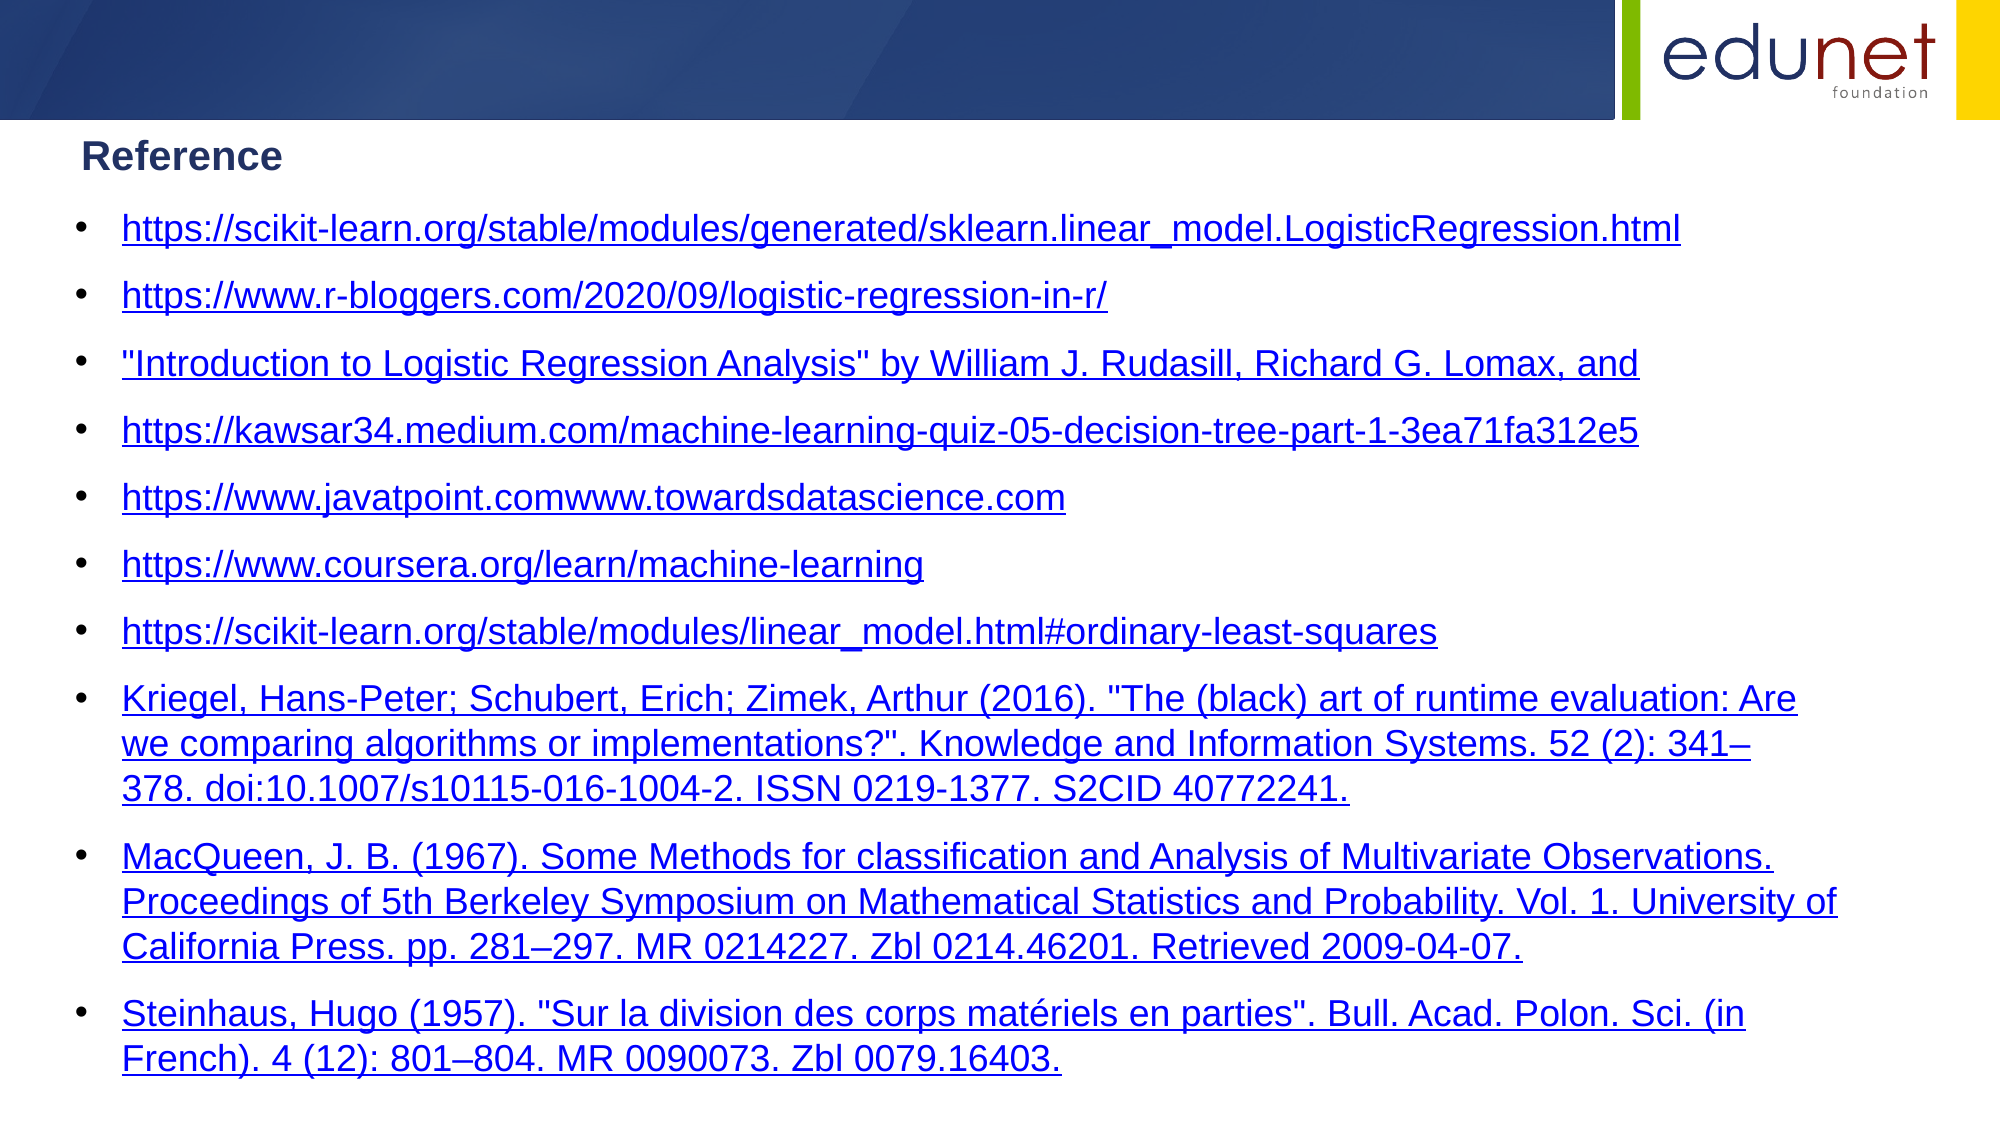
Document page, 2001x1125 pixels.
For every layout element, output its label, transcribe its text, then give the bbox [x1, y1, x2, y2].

picture [1652, 12, 1948, 108]
text_box Reference [54, 120, 1099, 286]
text_box https://scikit-learn.org/stable/modules/generated/sklearn.linear_model.LogisticRegression.html https://www.r-bloggers.com/2020/09/logistic-regression-in-r/ "Introduction to Logistic Regression Analysis" by William J. Rudasill, Richard G. Lomax, and https://kawsar34.medium.com/machine-learning-quiz-05-decision-tree-part-1-3ea71fa312e5 https://www.javatpoint.comwww.towardsdatascience.com https://www.coursera.org/learn/machine-learning https://scikit-learn.org/stable/modules/linear_model.html#ordinary-least-squares Kriegel, Hans-Peter; Schubert, Erich; Zimek, Arthur (2016). "The (black) art of runtime evaluation: Are we comparing algorithms or implementations?". Knowledge and Information Systems. 52 (2): 341–378. doi:10.1007/s10115-016-1004-2. ISSN 0219-1377. S2CID 40772241. MacQueen, J. B. (1967). Some Methods for classification and Analysis of Multivariate Observations. Proceedings of 5th Berkeley Symposium on Mathematical Statistics and Probability. Vol. 1. University of California Press. pp. 281–297. MR 0214227. Zbl 0214.46201. Retrieved 2009-04-07. Steinhaus, Hugo (1957). "Sur la division des corps matériels en parties". Bull. Acad. Polon. Sci. (in French). 4 (12): 801–804. MR 0090073. Zbl 0079.16403. [54, 194, 1875, 1089]
